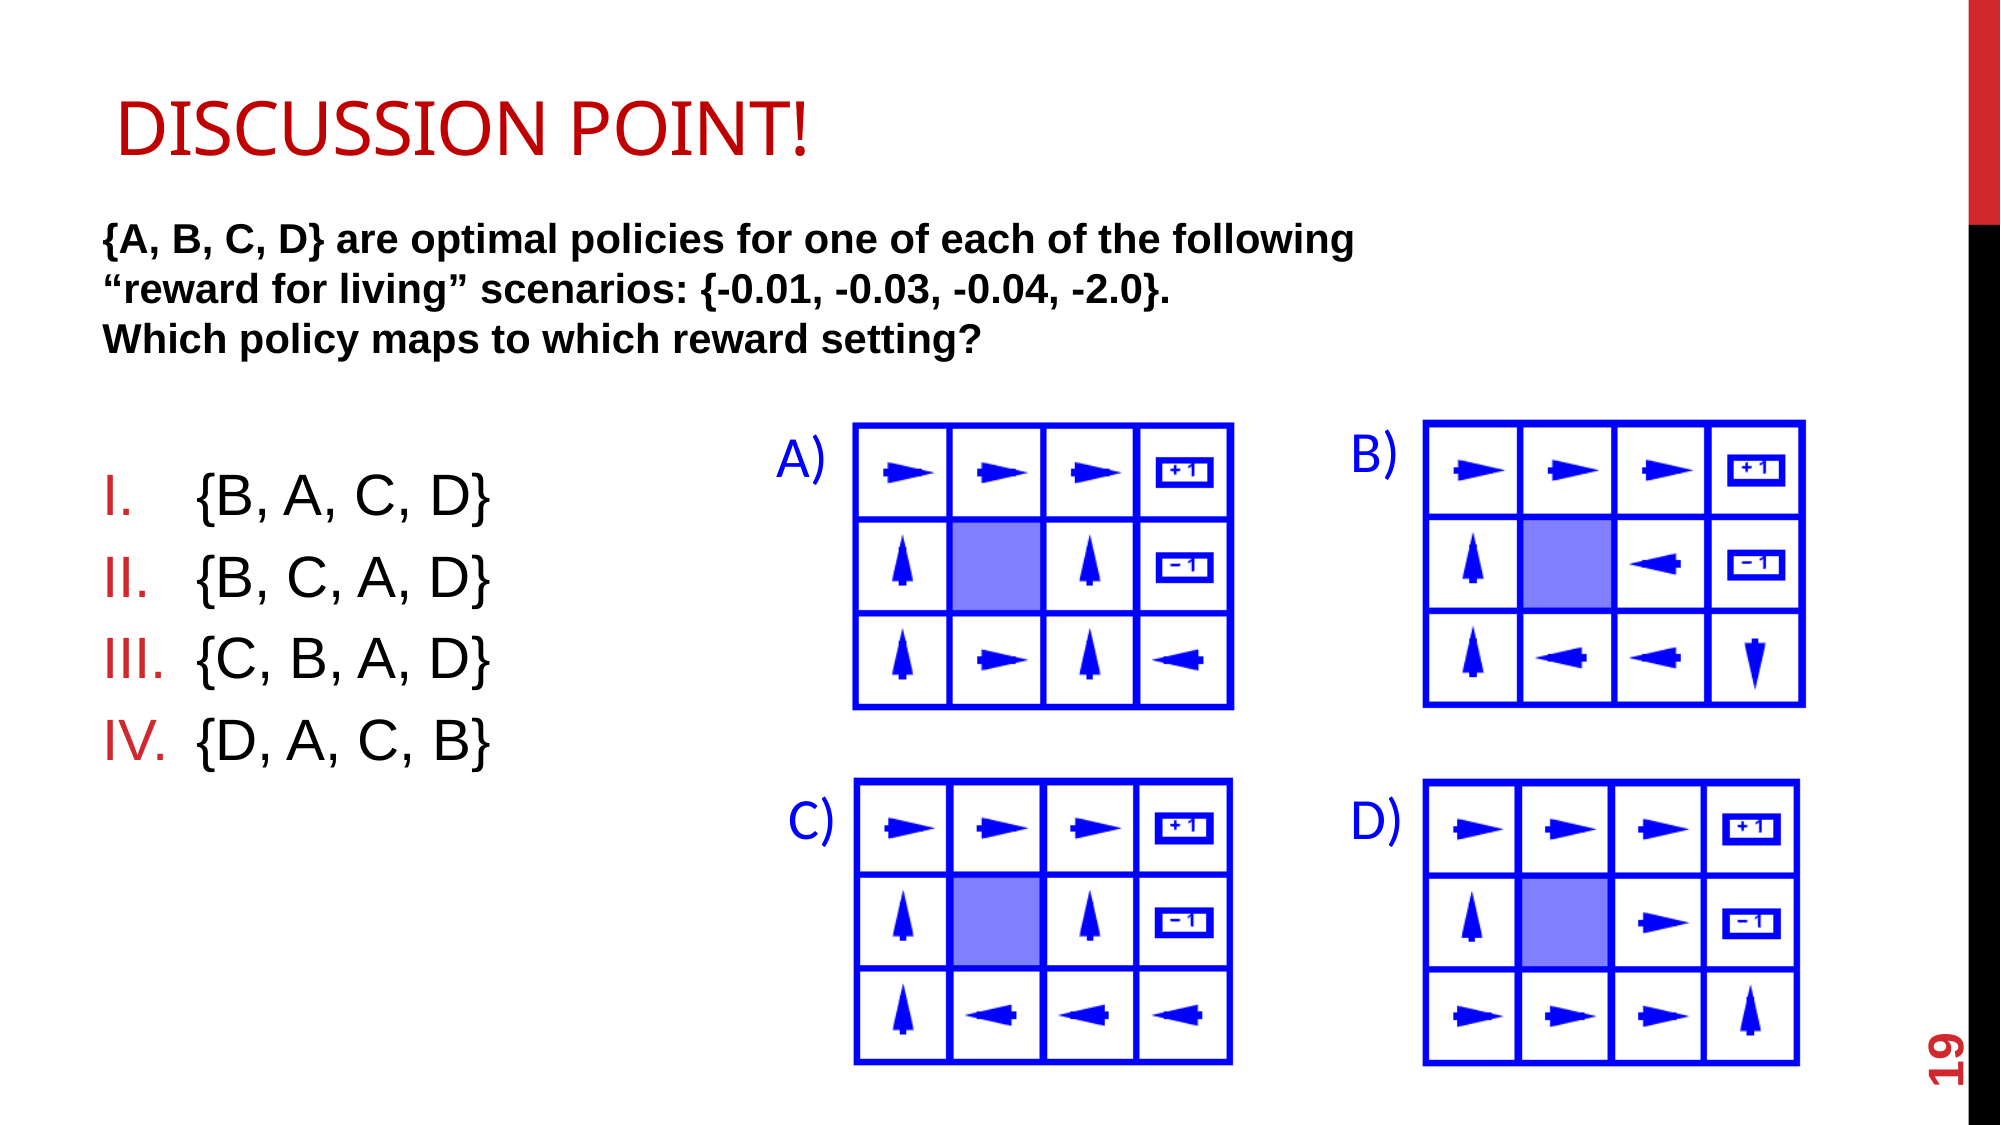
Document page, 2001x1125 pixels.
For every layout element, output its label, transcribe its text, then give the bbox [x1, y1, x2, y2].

title Discussion Point! [99, 25, 1367, 178]
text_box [760, 406, 1809, 1069]
slide_number 19 [1903, 887, 1984, 1104]
list {A, B, C, D} are optimal policies for one of each of the following “reward for living” scenarios: {-0.01, -0.03, -0.04, -2.0}. Which policy maps to which reward setting? {B, A, C, D} {B, C, A, D} {C, B, A, D} {D, A, C, B} [87, 204, 1497, 947]
